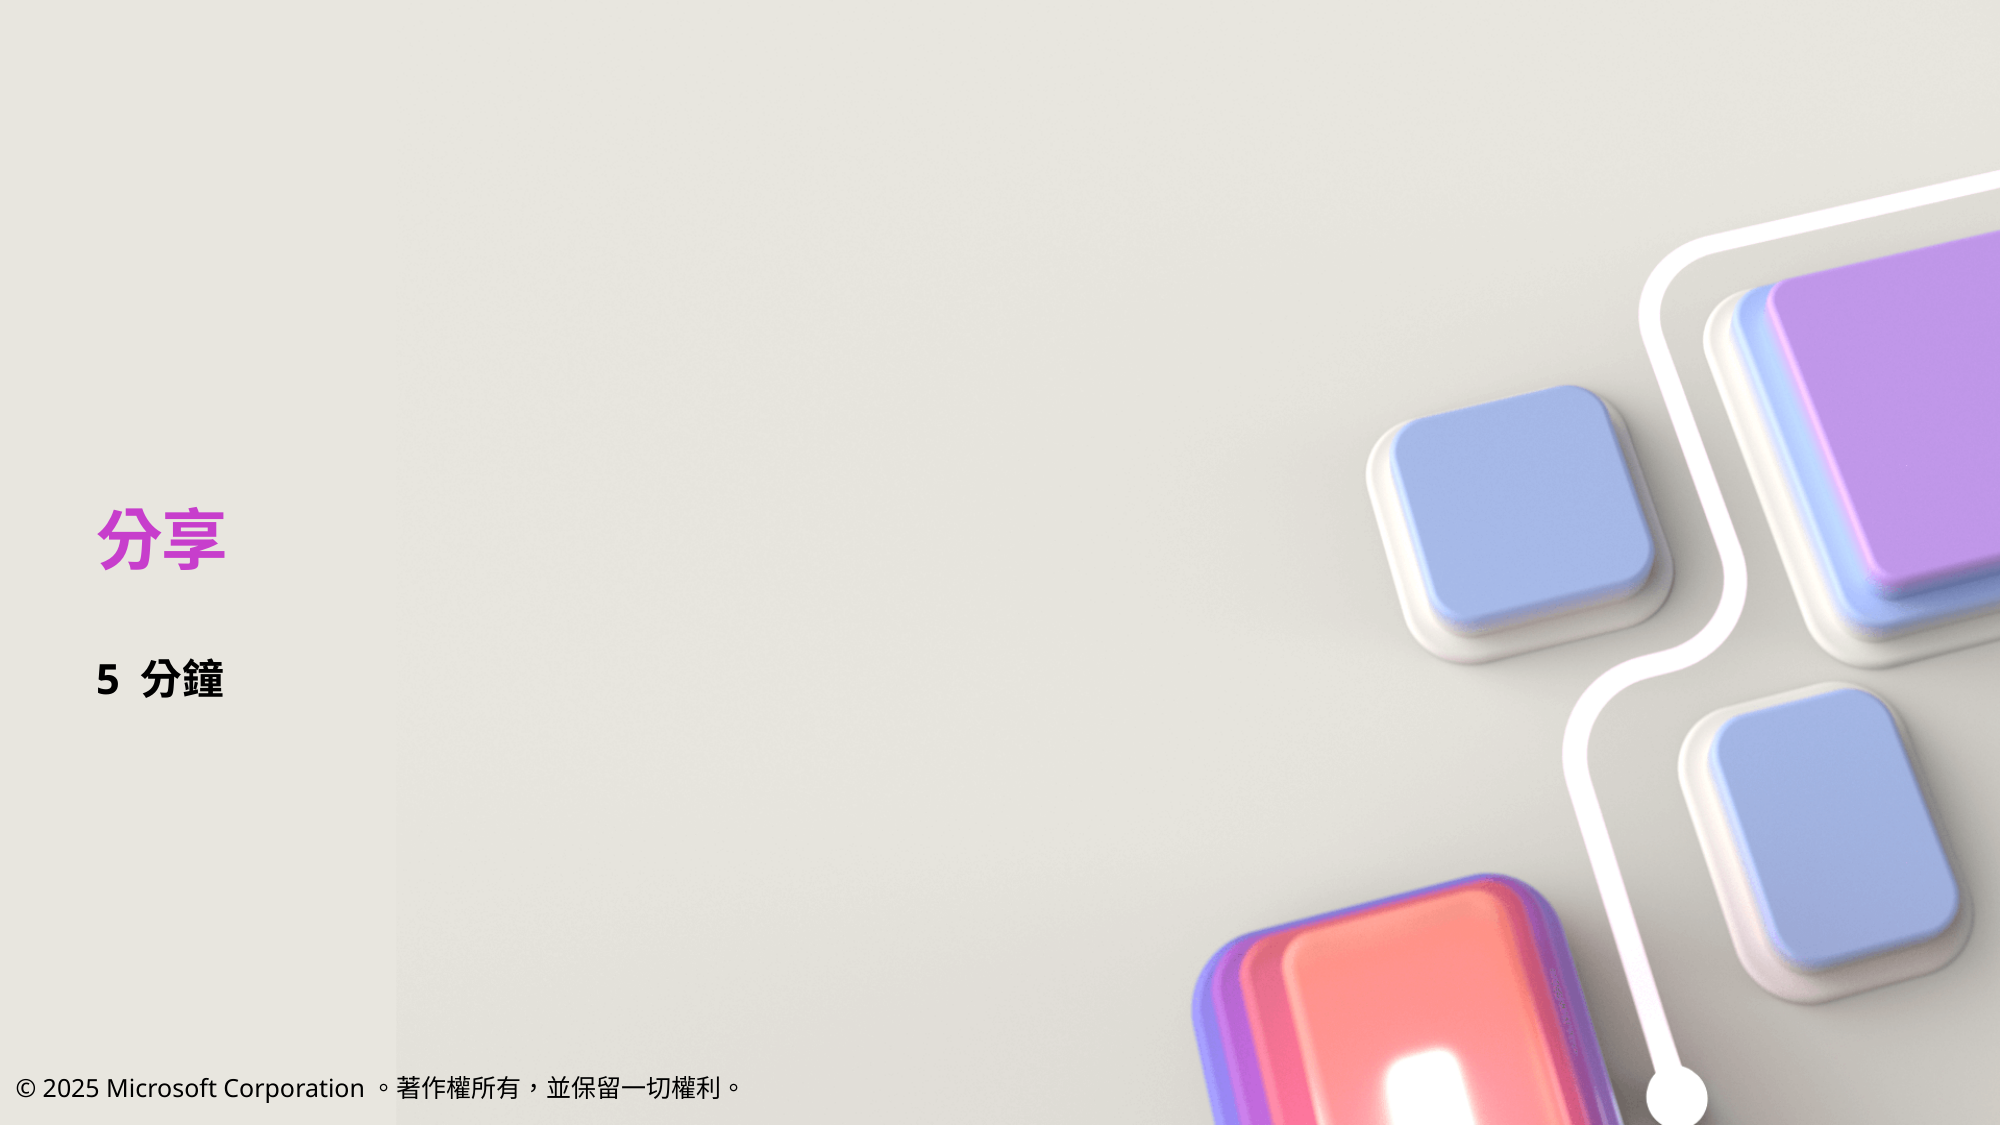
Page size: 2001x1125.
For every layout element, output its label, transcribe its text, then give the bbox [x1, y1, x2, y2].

text_box © 2025 Microsoft Corporation。著作權所有，並保留一切權利。 [15, 1072, 747, 1103]
list 5 分鐘 [96, 652, 879, 703]
title 分享 [96, 506, 879, 580]
picture [396, 0, 2000, 1125]
